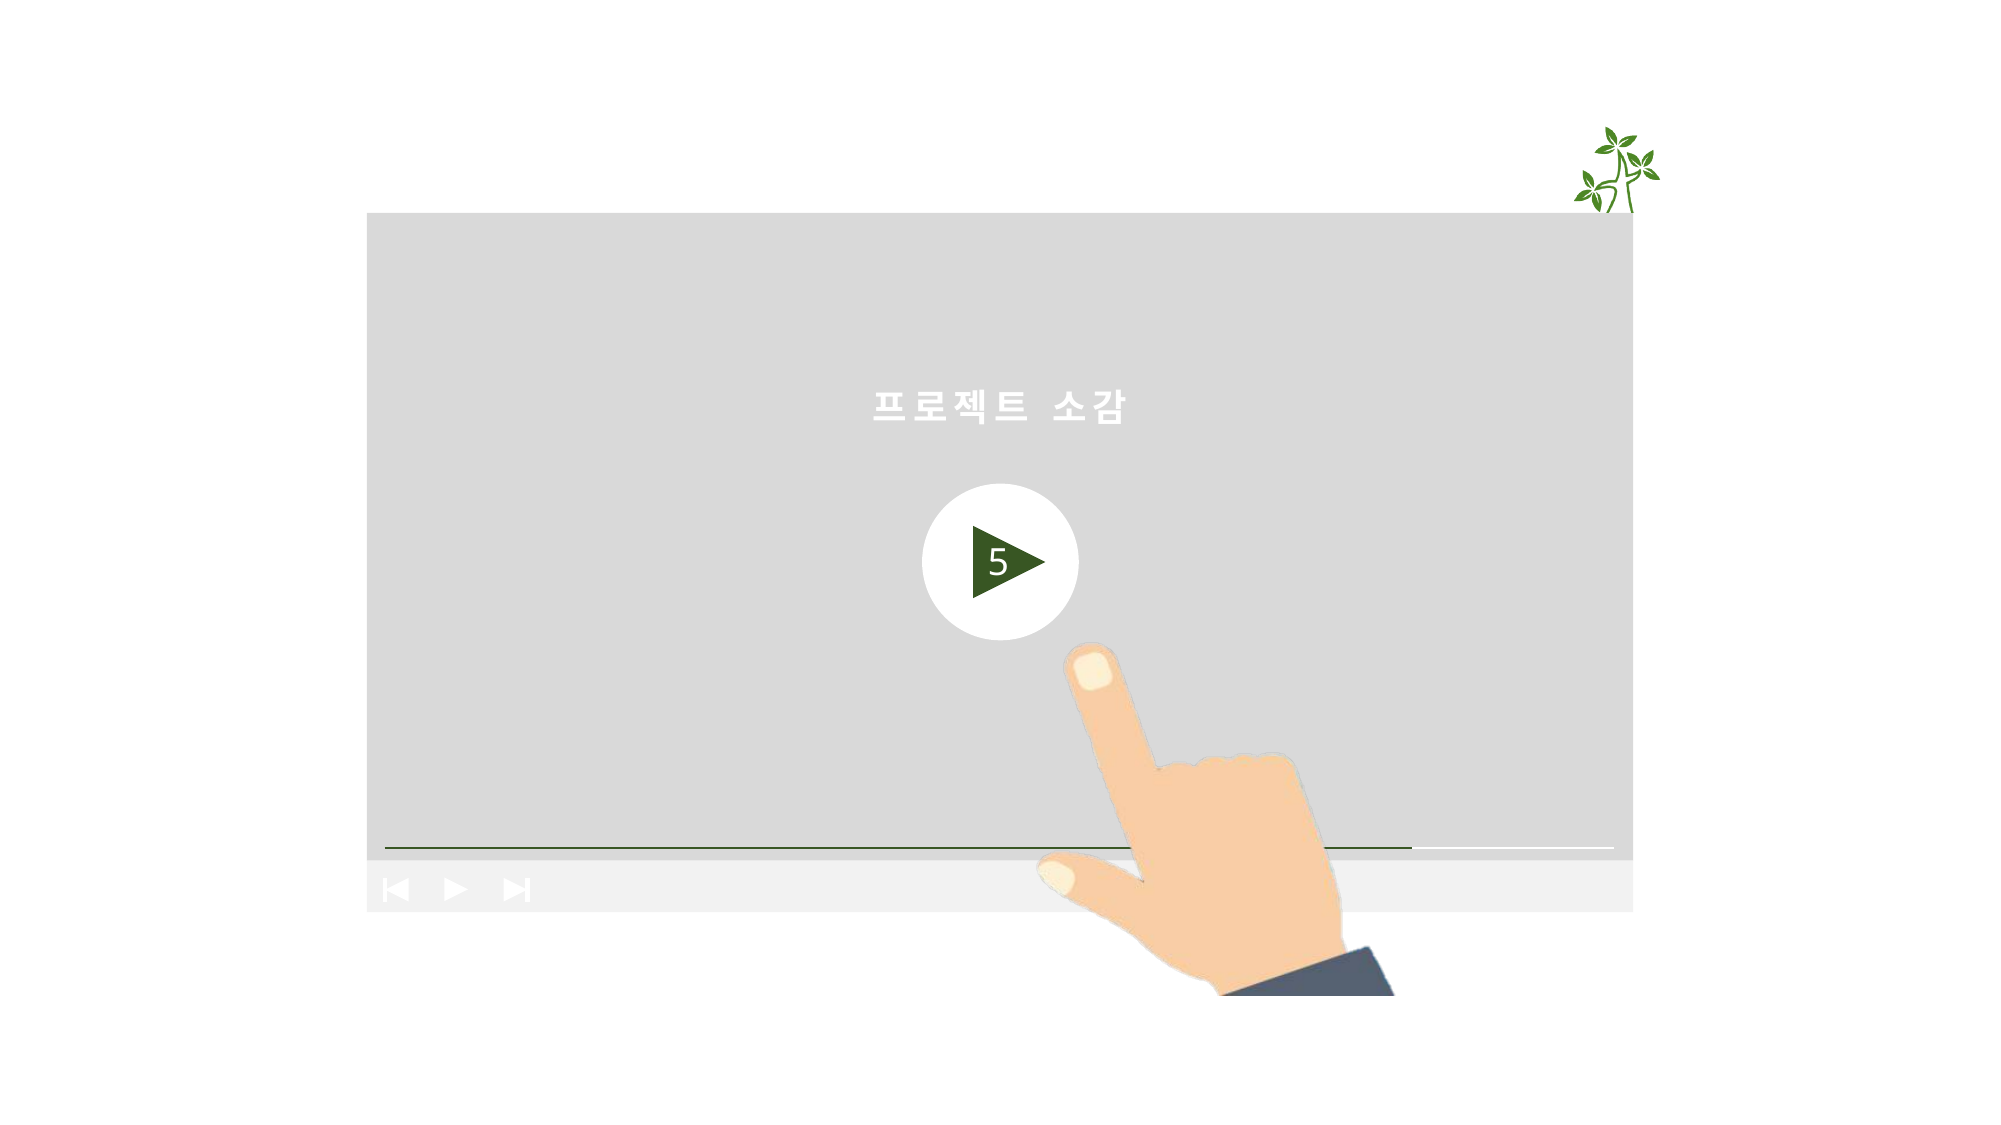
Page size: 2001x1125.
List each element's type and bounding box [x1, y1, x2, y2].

picture [1569, 119, 1665, 213]
text_box [366, 212, 1634, 913]
picture [961, 577, 1397, 999]
